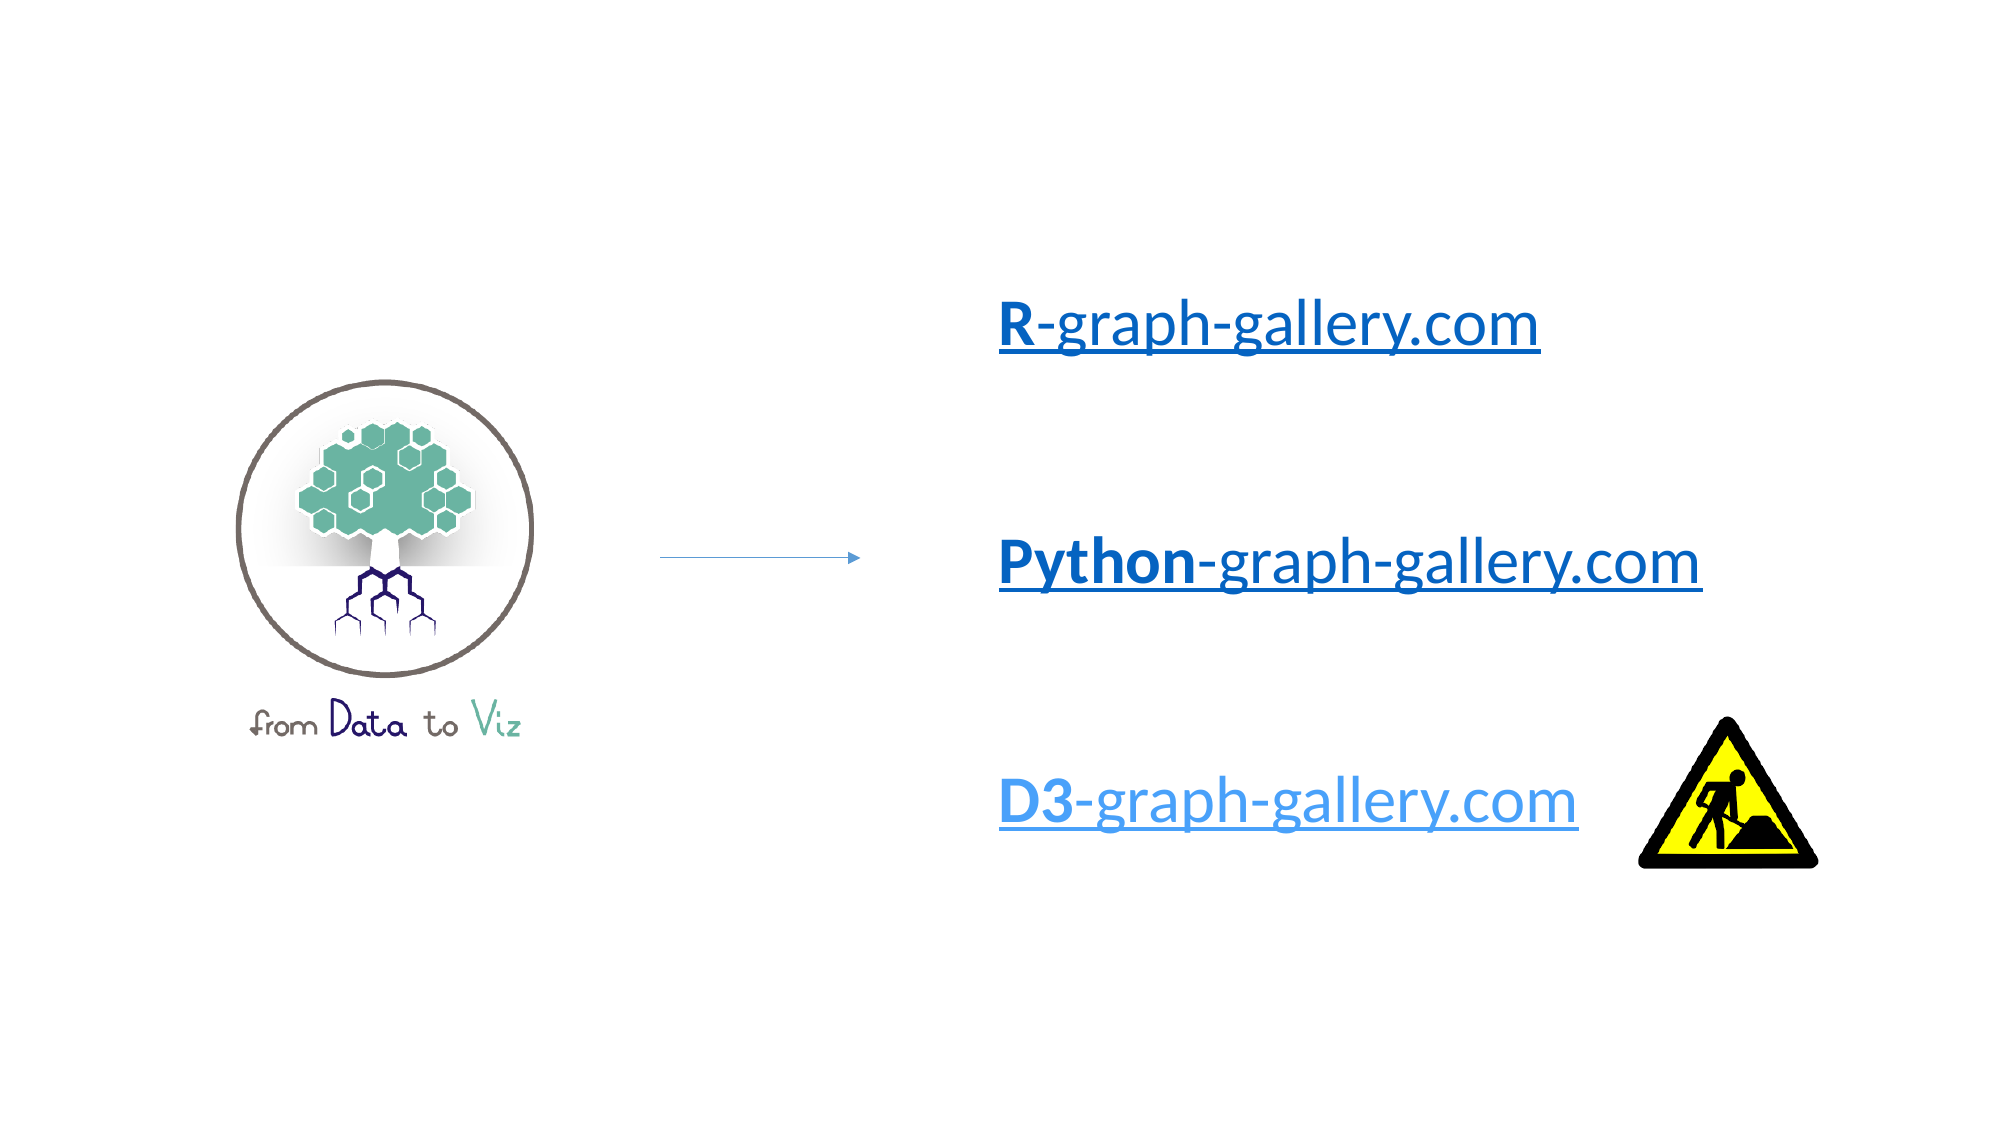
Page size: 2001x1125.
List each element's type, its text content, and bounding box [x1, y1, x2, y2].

text_box R-graph-gallery.com [984, 271, 1566, 366]
text_box Python-graph-gallery.com [984, 509, 1835, 605]
picture [155, 329, 614, 787]
picture [1633, 708, 1835, 885]
text_box D3-graph-gallery.com [984, 748, 1633, 844]
